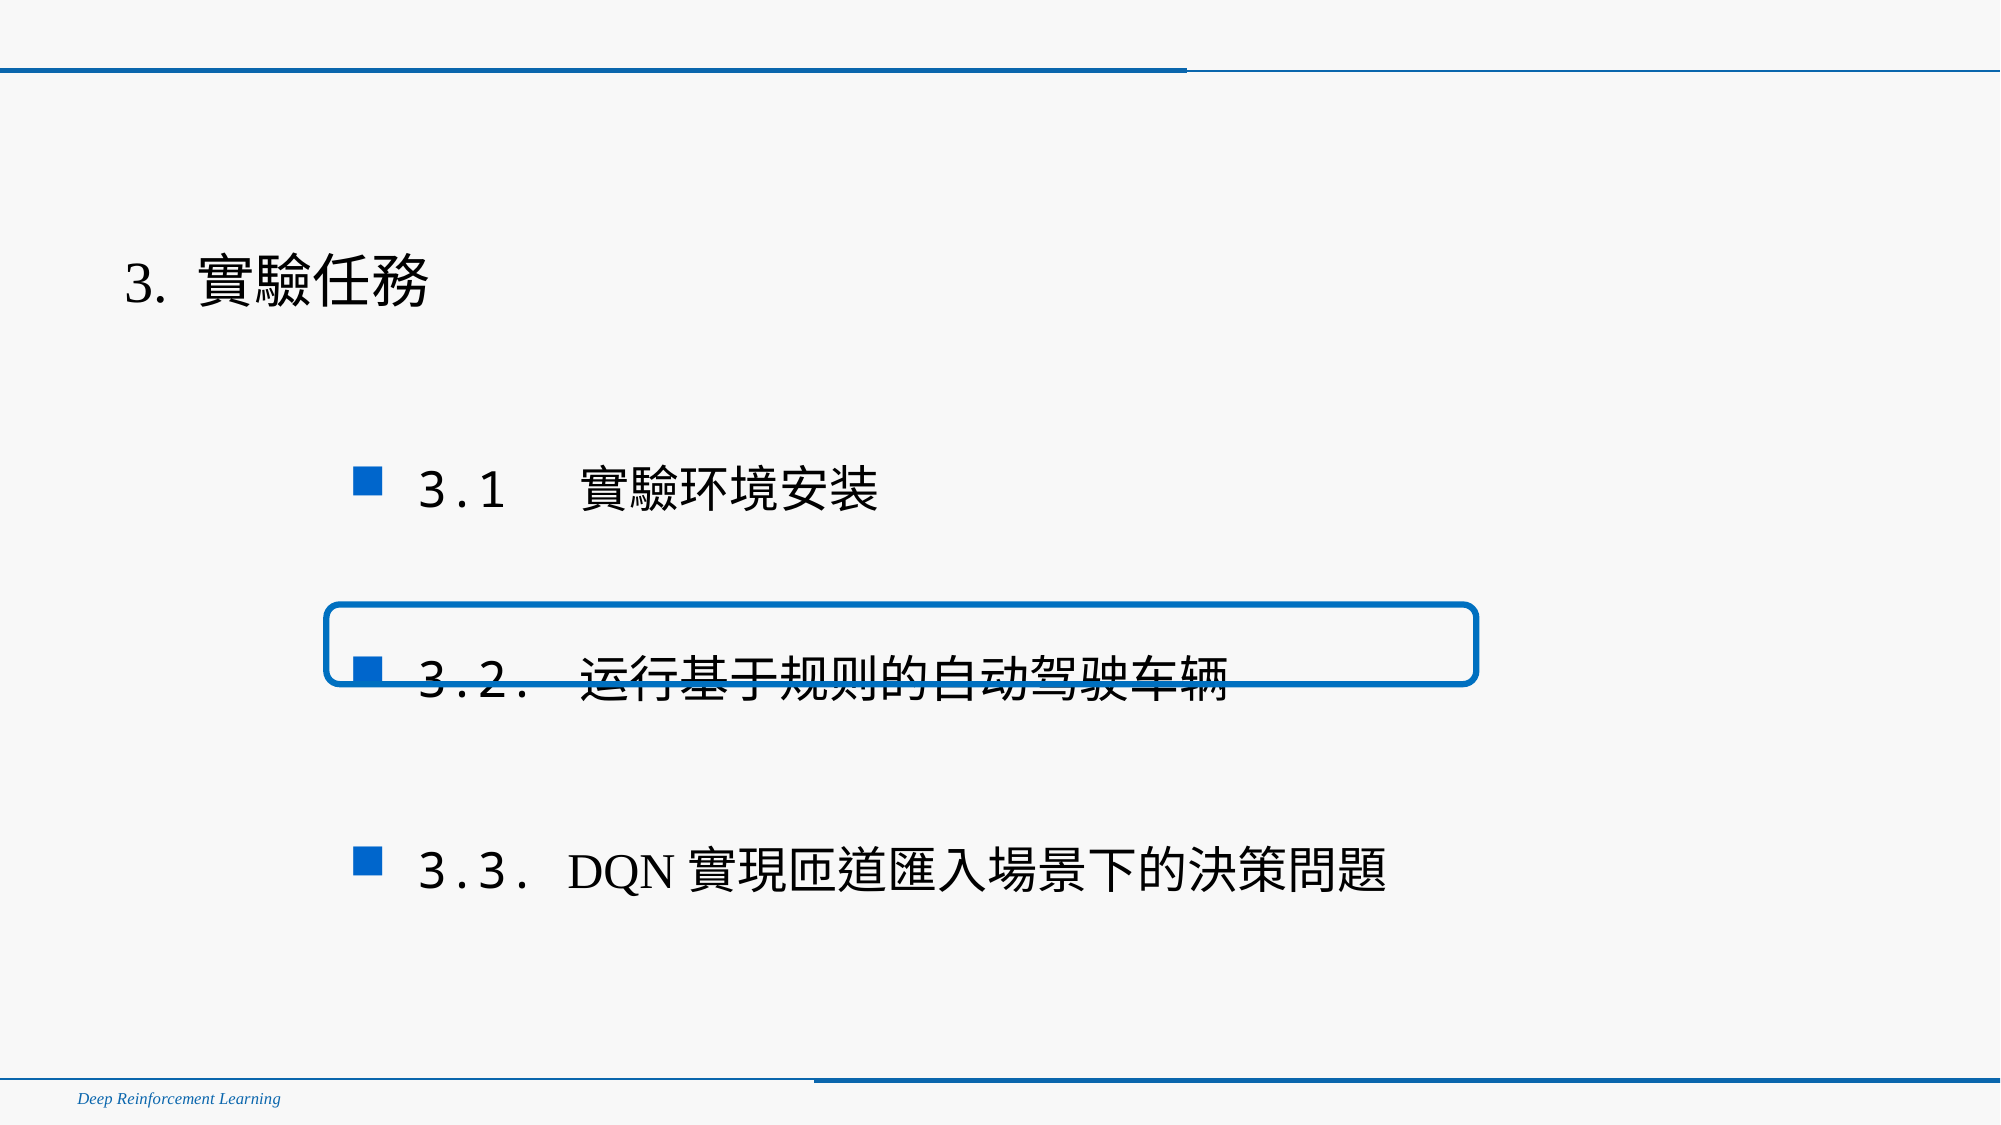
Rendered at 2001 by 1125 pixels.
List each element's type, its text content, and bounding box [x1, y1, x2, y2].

slide_number [1890, 1078, 1974, 1111]
text_box [325, 603, 1478, 686]
list 3. 實驗任務 3.1 實驗环境安装 3.2. 运行基于规则的自动驾驶车辆 3.3. DQN實現匝道匯入場景下的決策問題 [109, 201, 1974, 1048]
